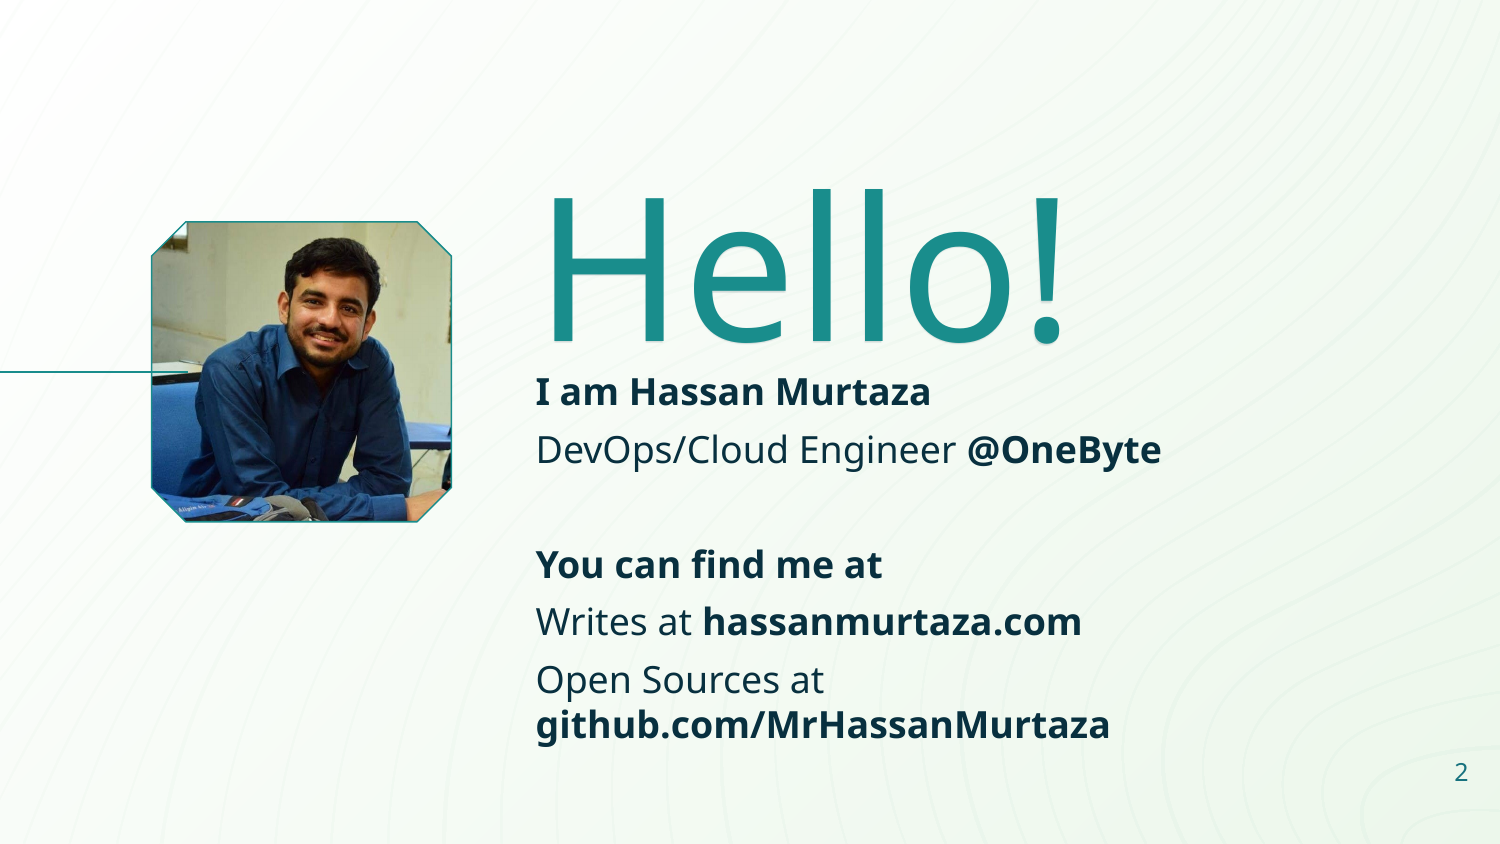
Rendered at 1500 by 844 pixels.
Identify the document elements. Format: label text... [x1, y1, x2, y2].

subtitle I am Hassan Murtaza DevOps/Cloud Engineer @OneByte You can find me at Writes at hassanmurtaza.com Open Sources at github.com/MrHassanMurtaza [535, 379, 1332, 565]
title Hello! [535, 178, 1332, 376]
slide_number ‹#› [1378, 741, 1469, 807]
picture [151, 221, 452, 522]
